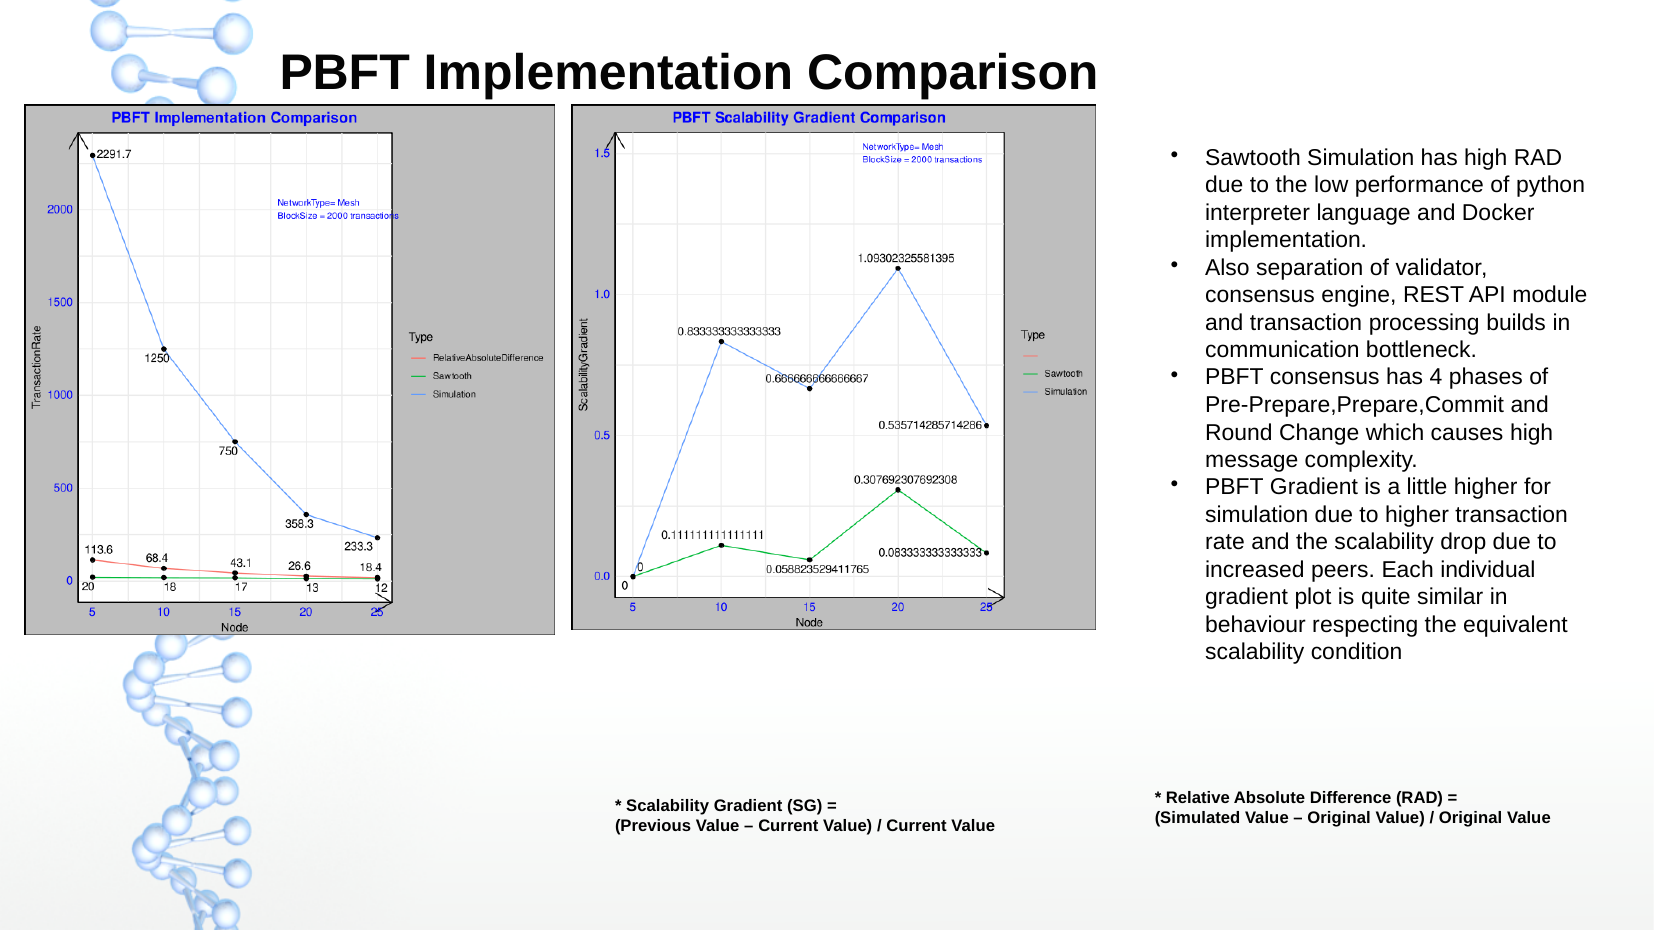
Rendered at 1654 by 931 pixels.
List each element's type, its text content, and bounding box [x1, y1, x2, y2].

text_box Sawtooth Simulation has high RAD due to the low performance of python interpreter language and Docker implementation. Also separation of validator, consensus engine, REST API module and transaction processing builds in communication bottleneck. PBFT consensus has 4 phases of Pre-Prepare,Prepare,Commit and Round Change which causes high message complexity. PBFT Gradient is a little higher for simulation due to higher transaction rate and the scalability drop due to increased peers. Each individual gradient plot is quite similar in behaviour respecting the equivalent scalability condition [1155, 135, 1605, 750]
text_box PBFT Implementation Comparison [265, 35, 1245, 105]
picture [0, 0, 1654, 930]
text_box * Relative Absolute Difference (RAD) = (Simulated Value – Original Value) / Original Value [1140, 779, 1620, 832]
text_box * Scalability Gradient (SG) = (Previous Value – Current Value) / Current Value [600, 787, 1080, 840]
